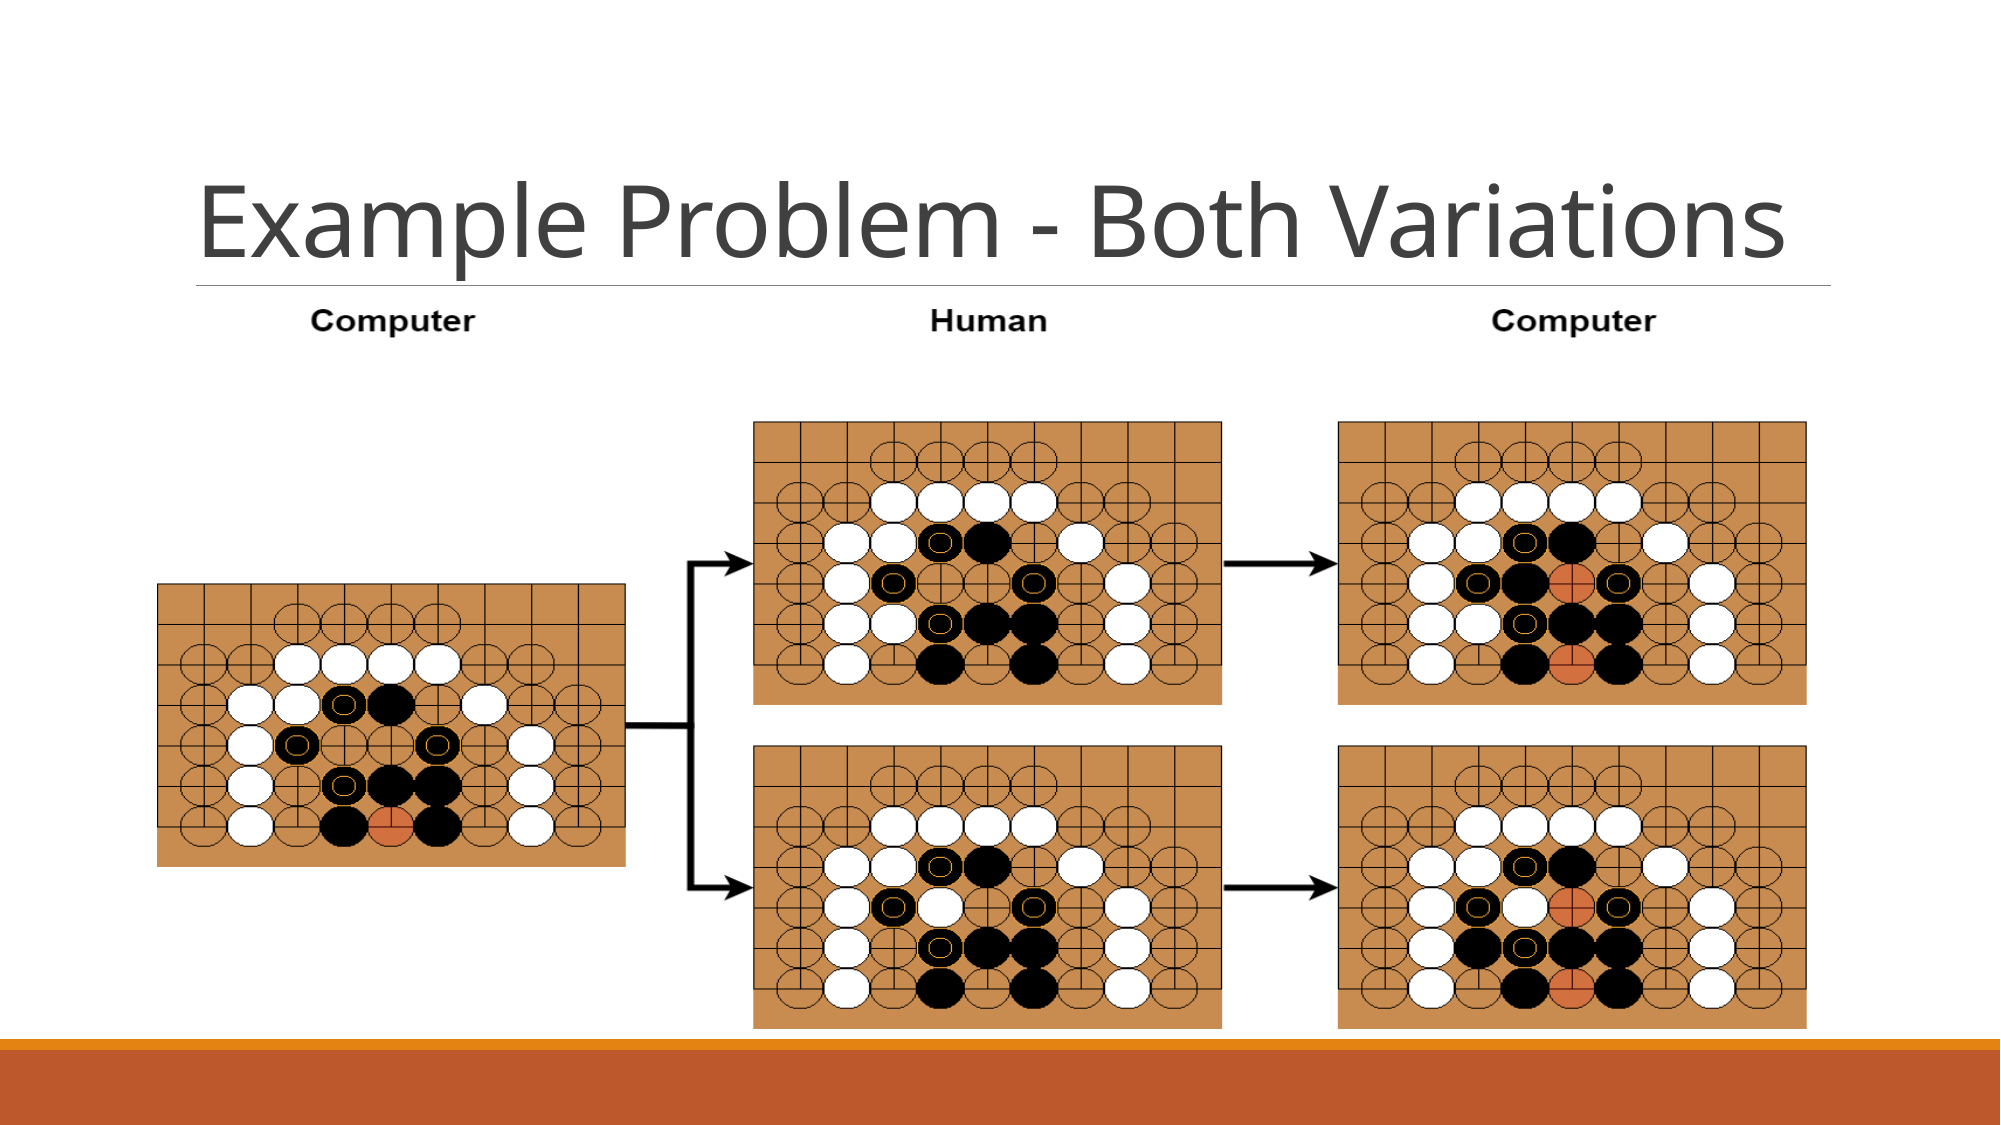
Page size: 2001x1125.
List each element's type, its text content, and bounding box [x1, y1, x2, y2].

title Example Problem - Both Variations [180, 47, 1830, 285]
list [156, 302, 1808, 1030]
